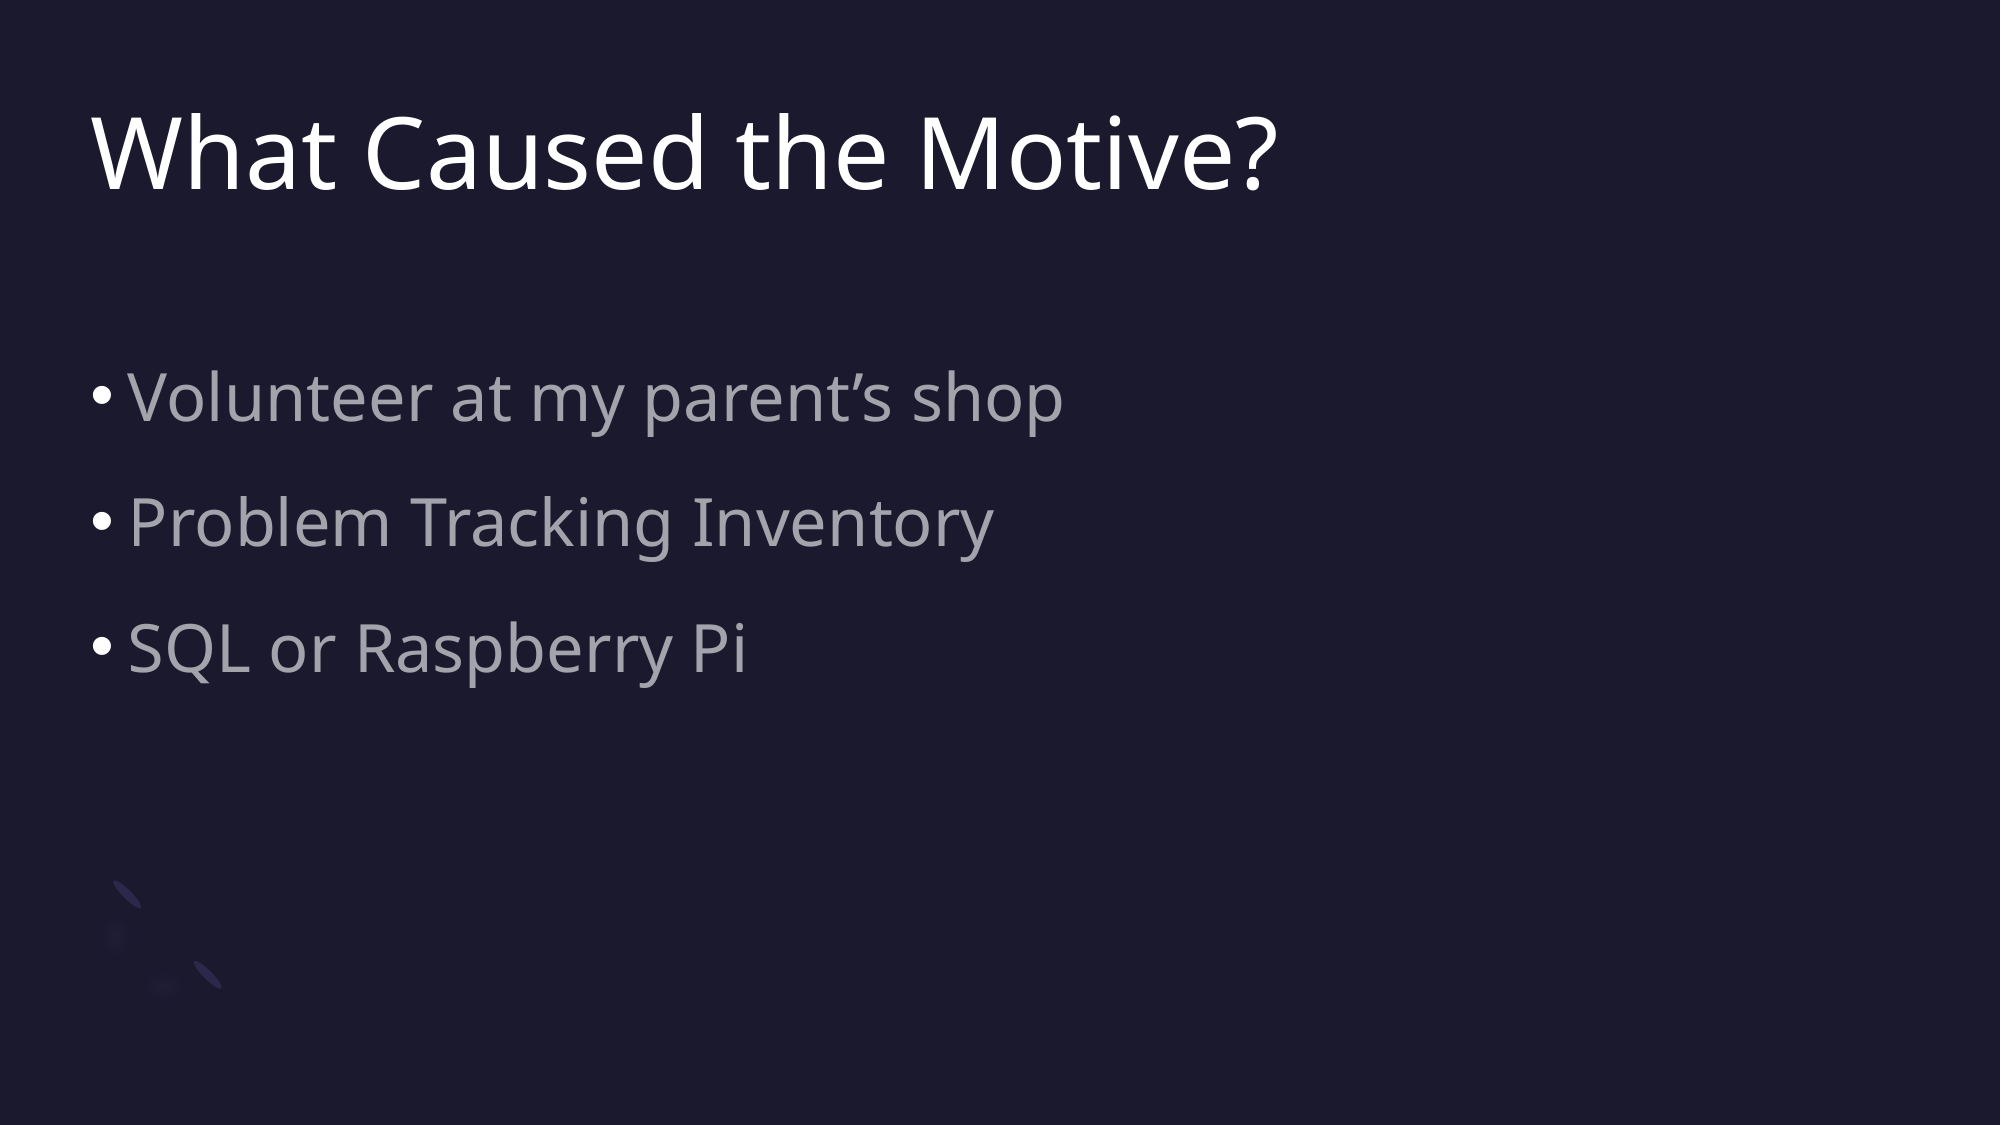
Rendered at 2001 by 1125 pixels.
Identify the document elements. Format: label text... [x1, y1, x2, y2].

list Volunteer at my parent’s shop Problem Tracking Inventory SQL or Raspberry Pi [90, 346, 1910, 1000]
title What Caused the Motive? [90, 90, 1910, 309]
